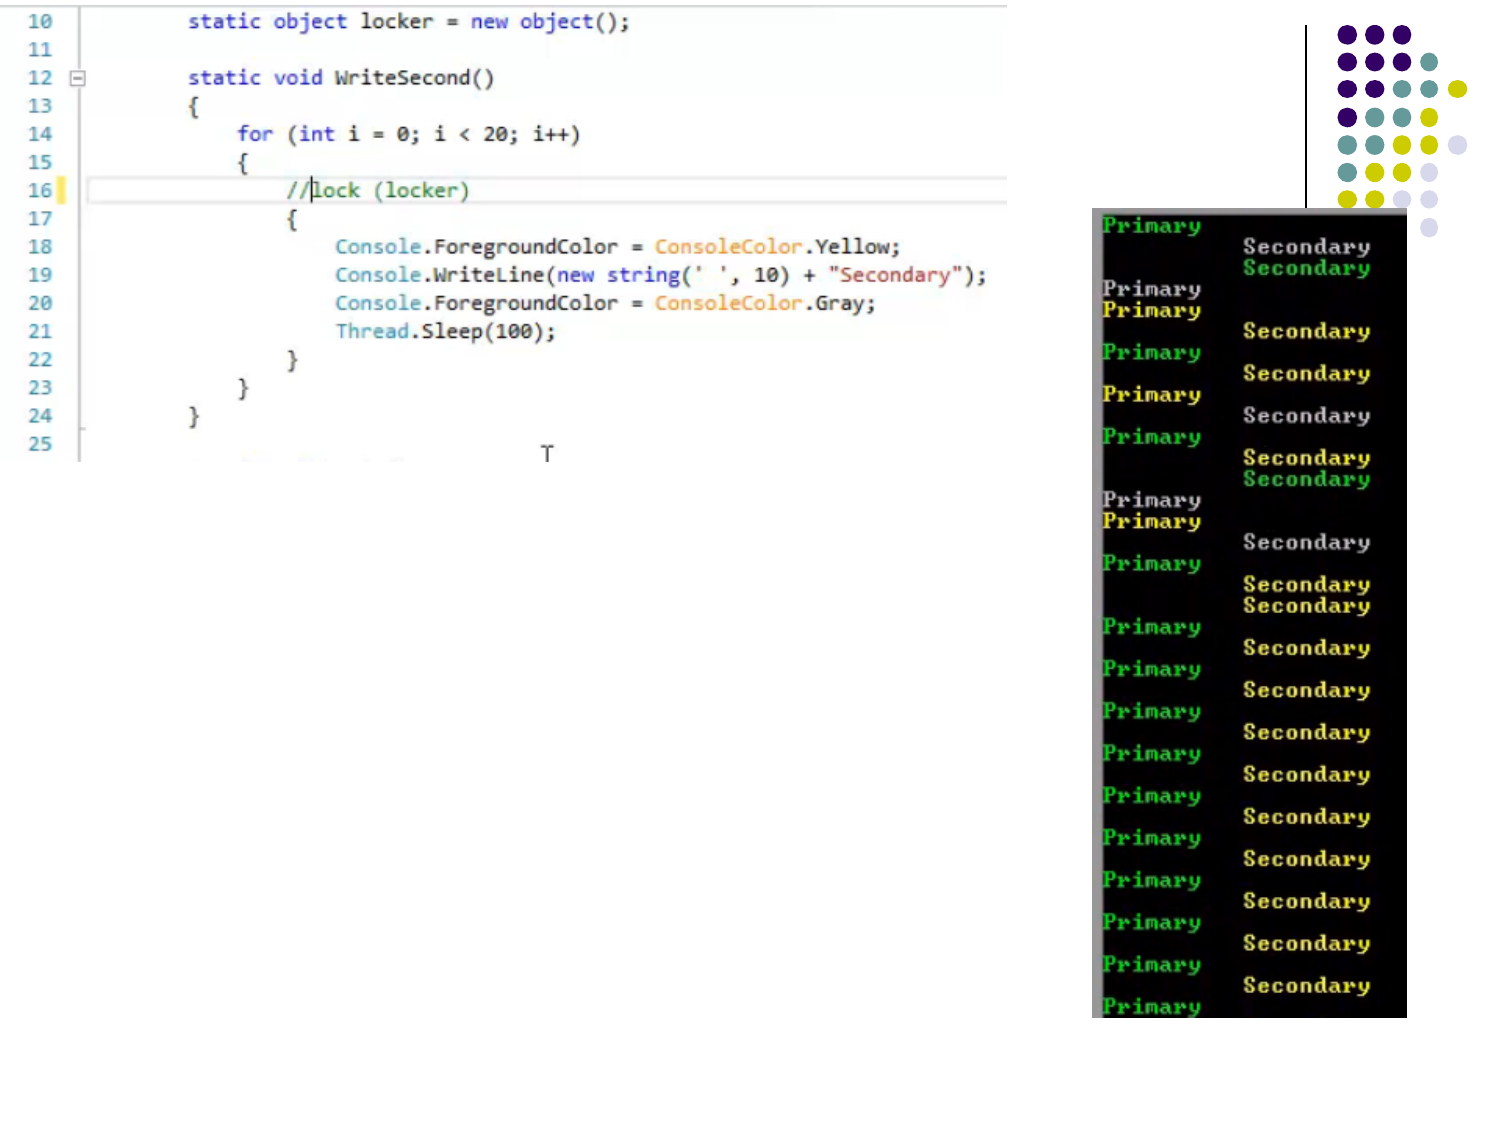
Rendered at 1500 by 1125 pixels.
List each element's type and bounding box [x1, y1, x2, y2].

picture [0, 5, 1007, 463]
picture [1092, 207, 1407, 1018]
